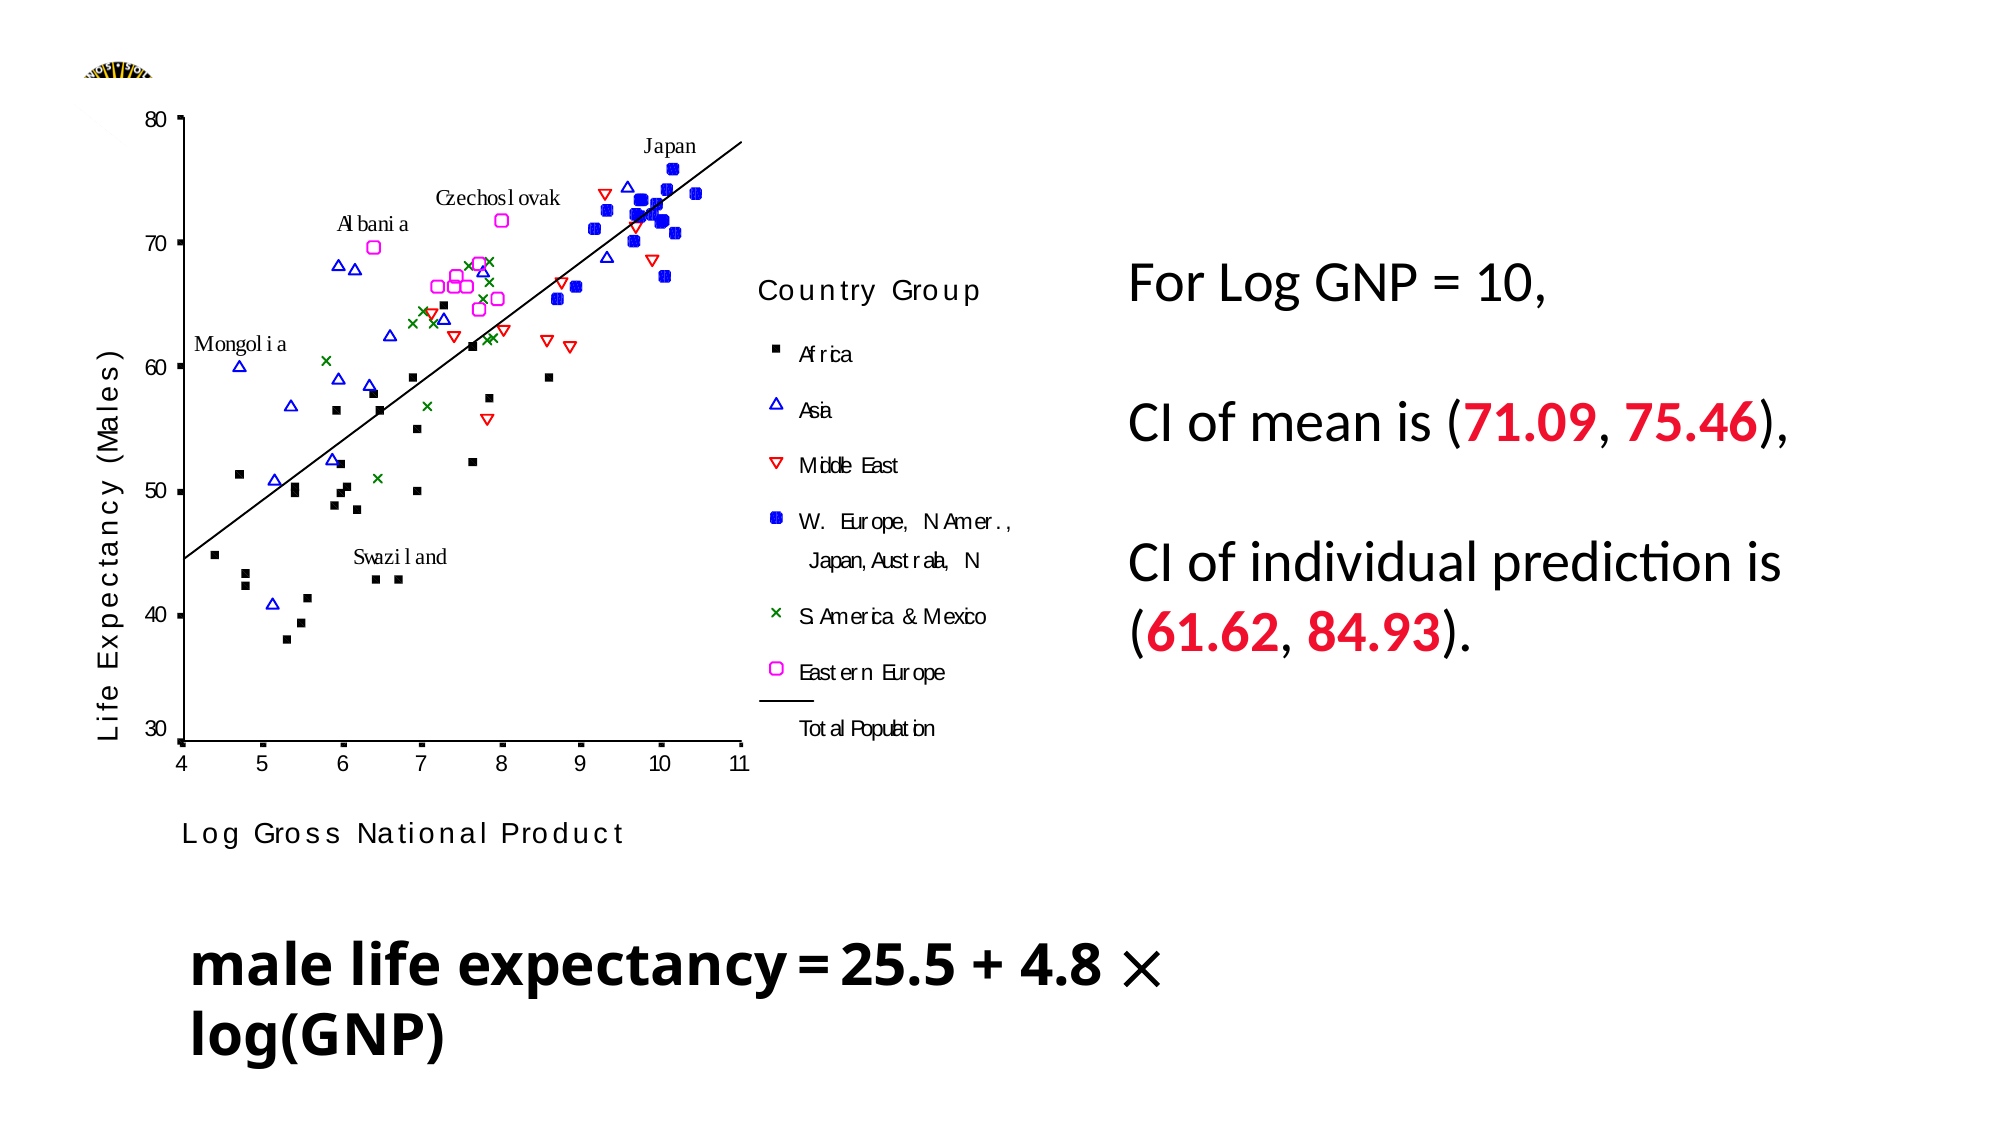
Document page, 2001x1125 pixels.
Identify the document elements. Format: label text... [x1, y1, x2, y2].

text_box male life expectancy = 25.5 + 4.8  log(GNP) [174, 920, 1282, 1075]
text_box For Log GNP = 10, CI of mean is (71.09, 75.46), CI of individual prediction is (61.62, 84.93). [1128, 243, 1796, 664]
picture [0, 0, 1033, 871]
